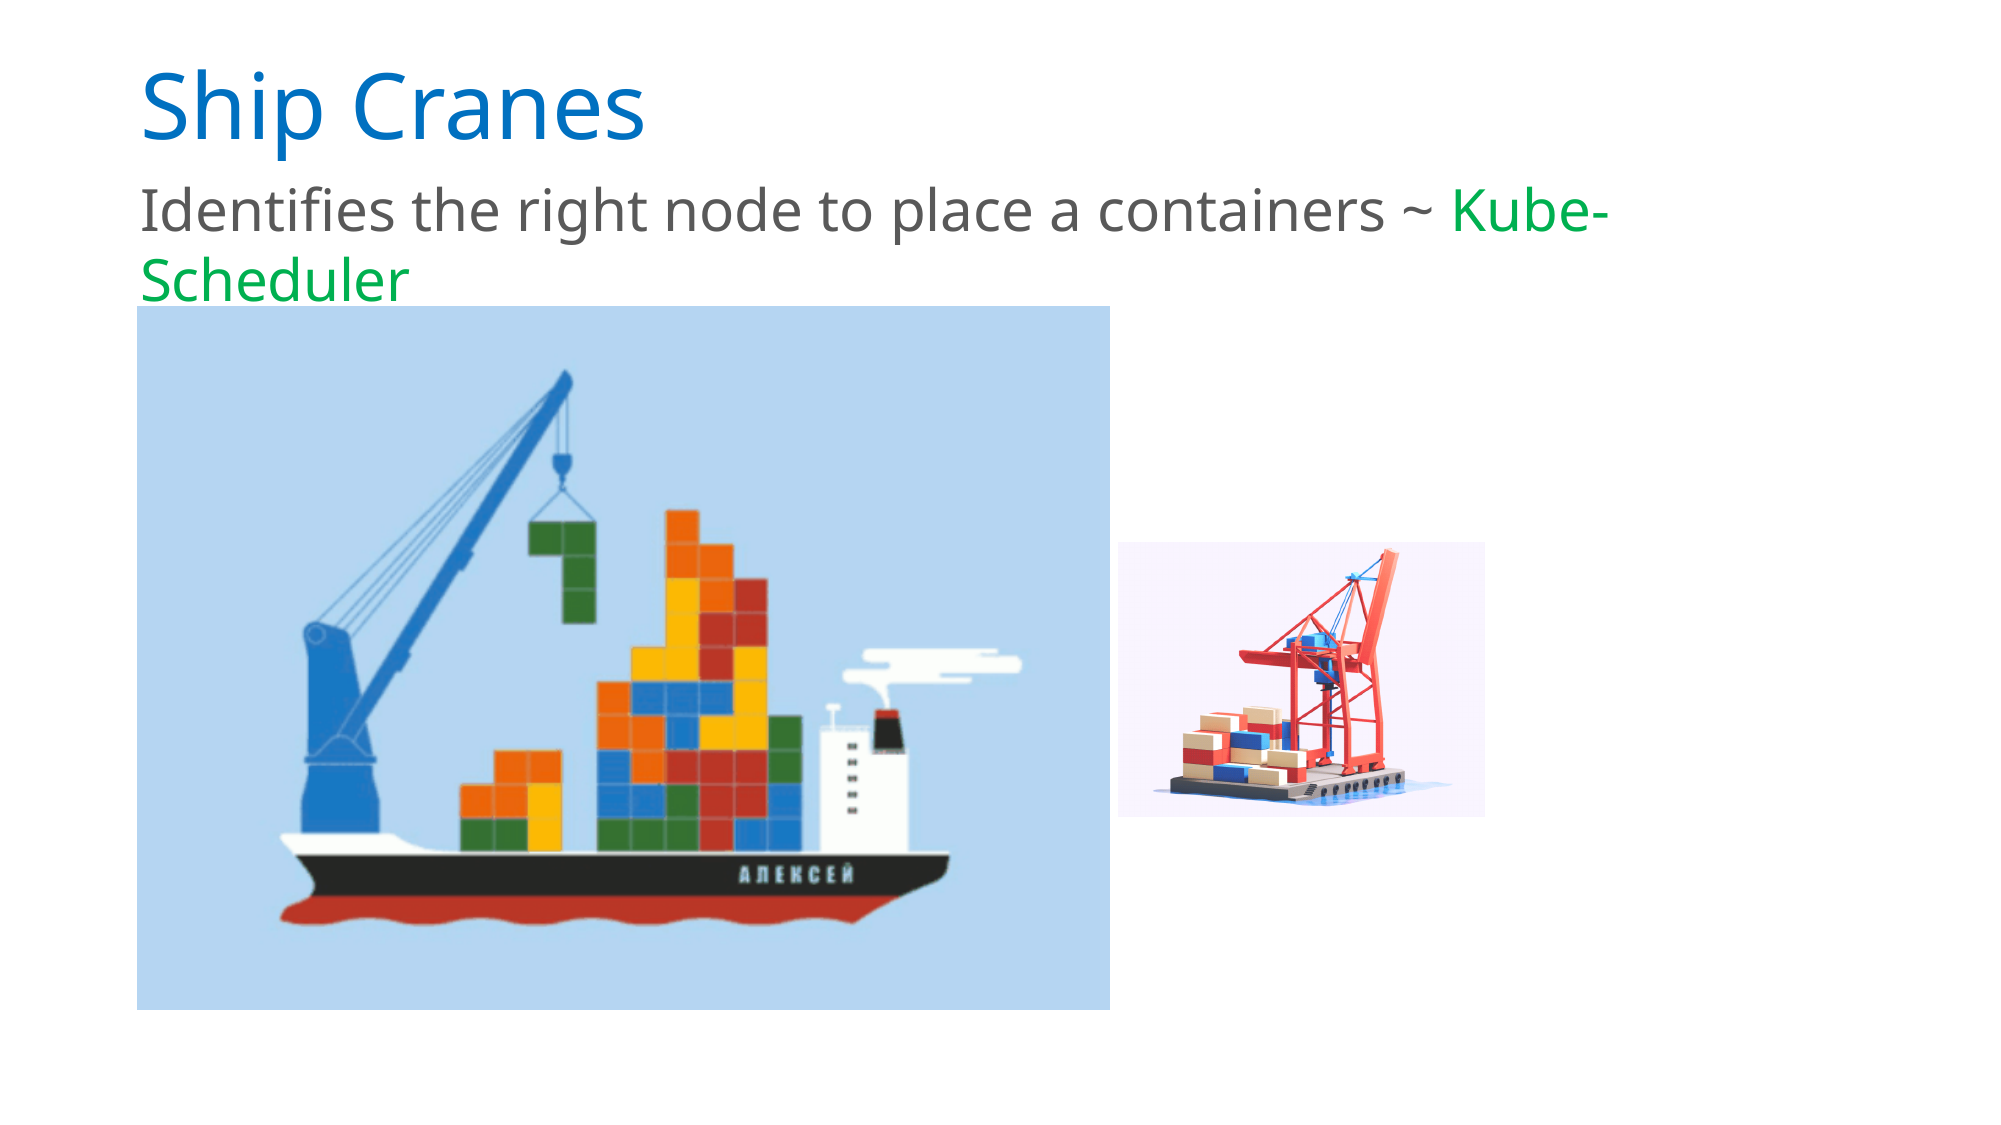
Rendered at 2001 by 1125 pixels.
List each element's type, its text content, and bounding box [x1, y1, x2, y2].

title Ship Cranes Identifies the right node to place a containers ~ Kube-Scheduler [137, 24, 1863, 313]
picture [137, 306, 1110, 1010]
picture [1118, 542, 1485, 817]
